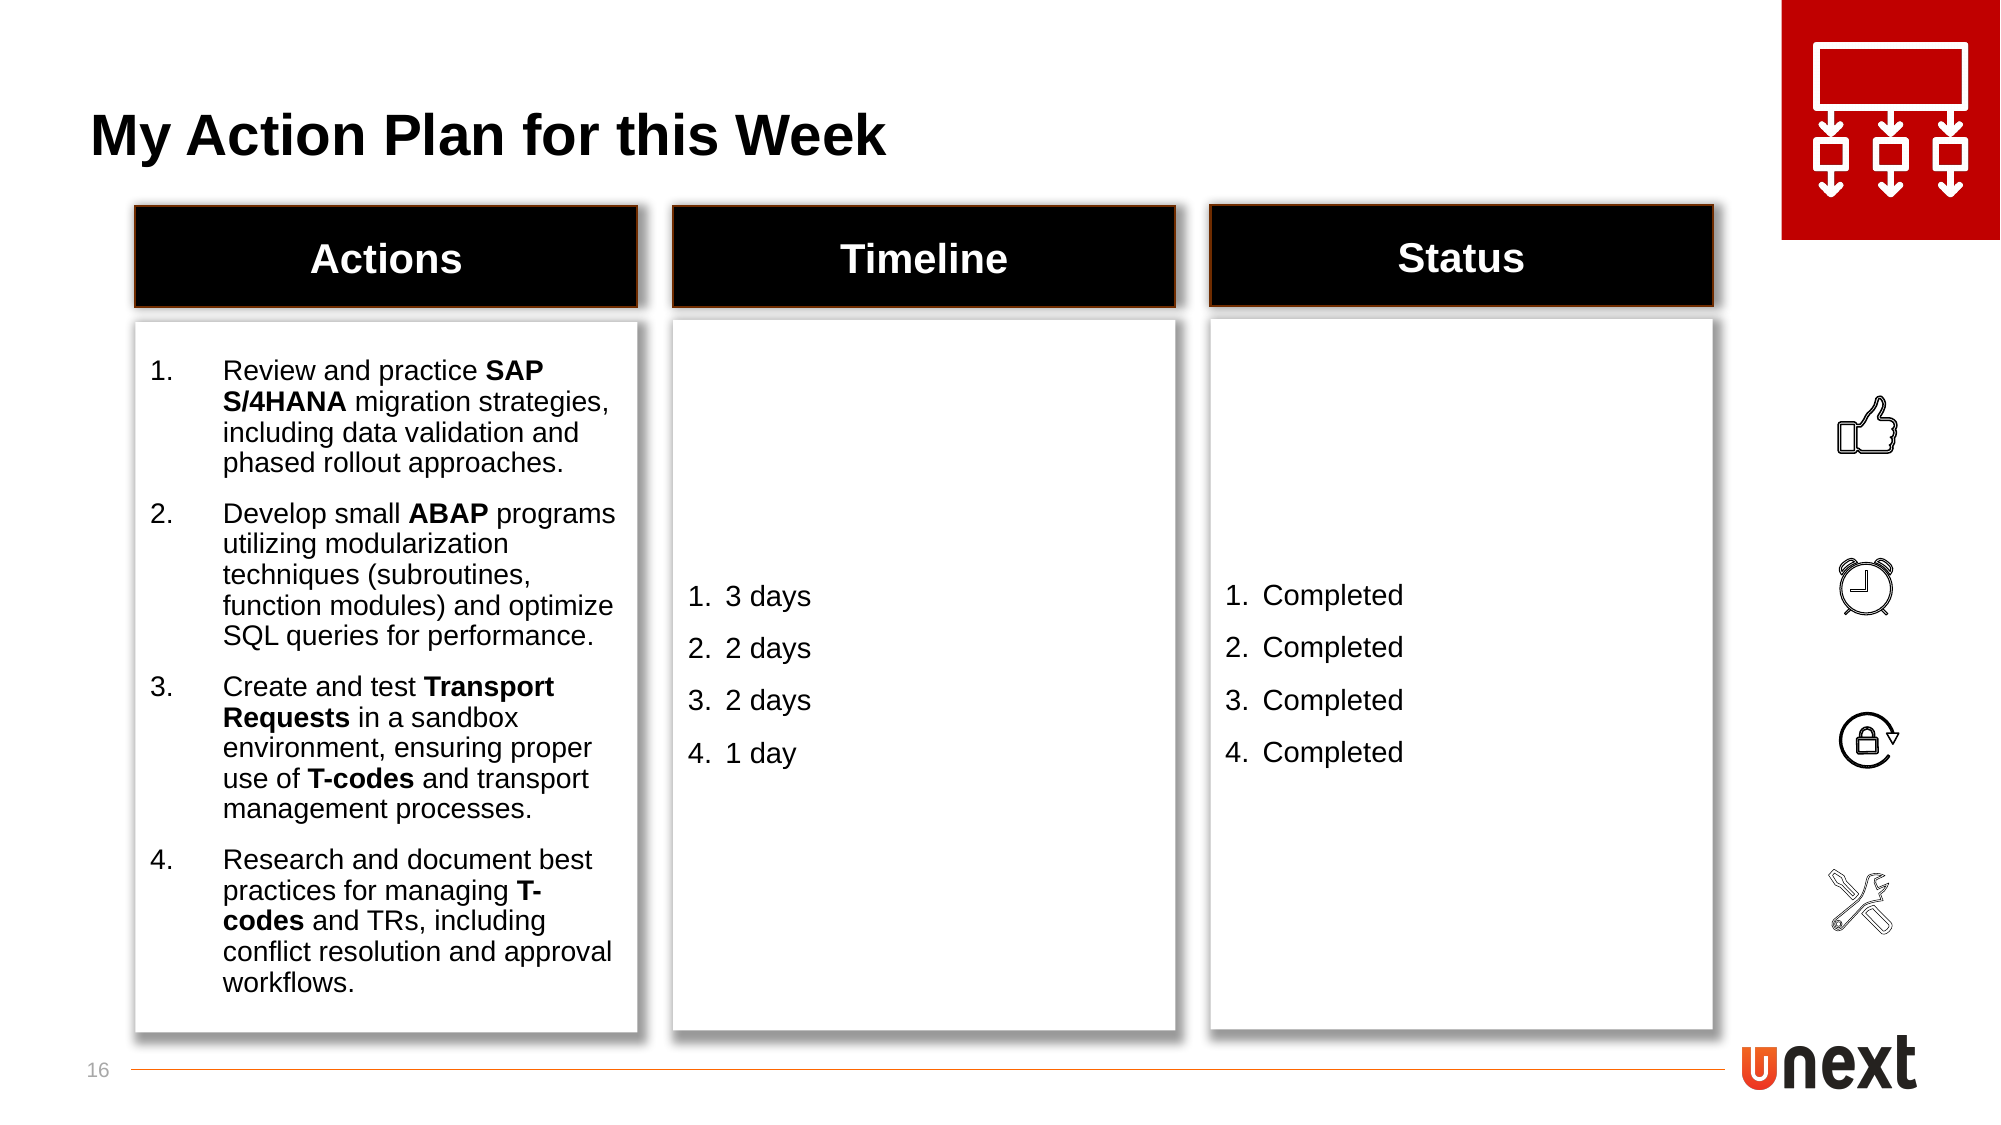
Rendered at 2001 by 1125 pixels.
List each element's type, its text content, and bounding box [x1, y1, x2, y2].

text_box Timeline [672, 205, 1176, 308]
text_box Completed Completed Completed Completed [1210, 319, 1713, 1030]
text_box Status [1209, 204, 1714, 307]
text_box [1793, 833, 1929, 969]
text_box [1781, 0, 2000, 241]
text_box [1798, 674, 1935, 810]
title My Action Plan for this Week [76, 78, 1804, 196]
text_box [1798, 519, 1935, 656]
picture [1742, 1035, 1917, 1090]
text_box Actions [134, 205, 638, 308]
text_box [1798, 364, 1935, 500]
picture [1804, 33, 1977, 207]
slide_number 16 [48, 1047, 110, 1091]
text_box Review and practice SAP S/4HANA migration strategies, including data validation and phased rollout approaches. Develop small ABAP programs utilizing modularization techniques (subroutines, function modules) and optimize SQL queries for performance. Create and test Transport Requests in a sandbox environment, ensuring proper use of T-codes and transport management processes. Research and document best practices for managing T-codes and TRs, including conflict resolution and approval workflows. [135, 322, 638, 1033]
text_box 3 days 2 days 2 days 1 day [673, 319, 1176, 1031]
